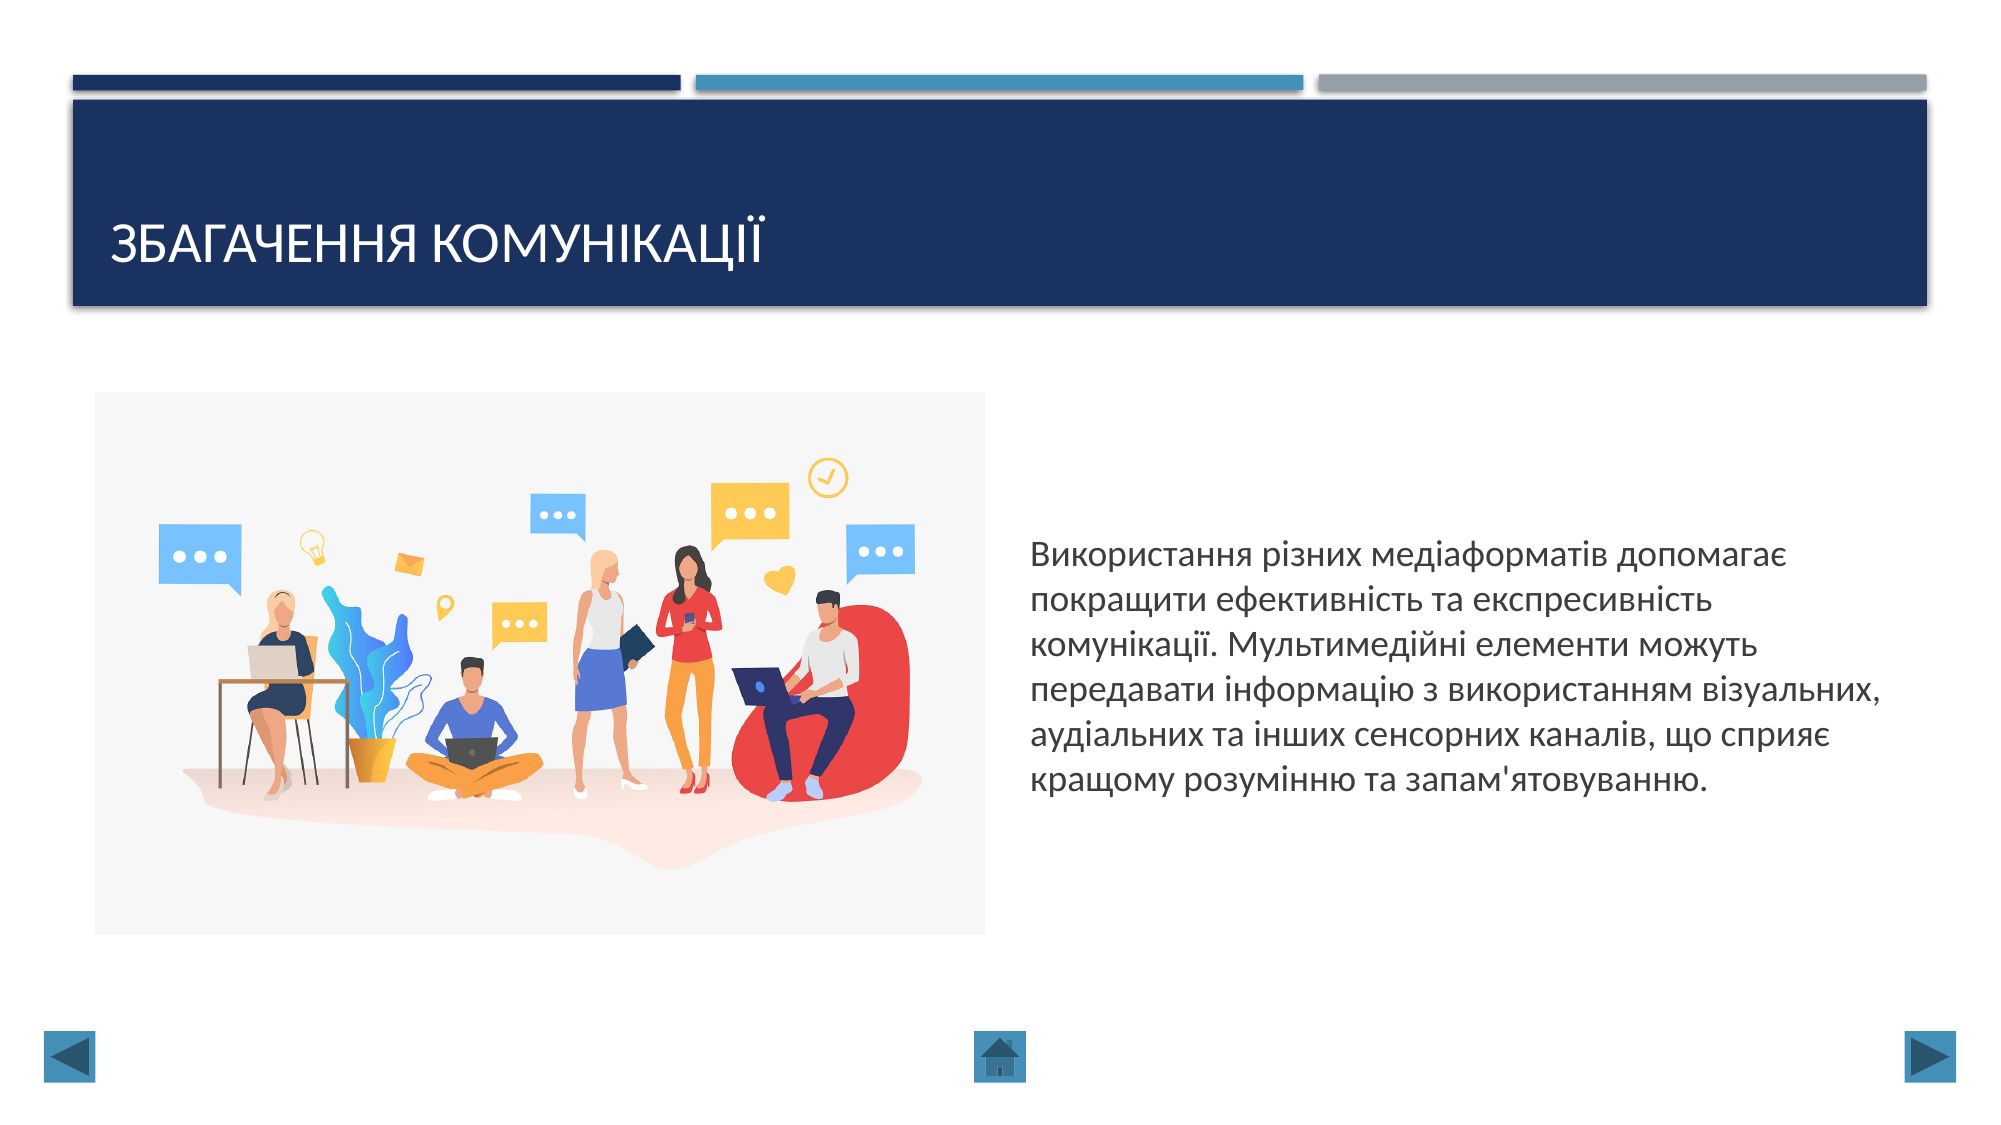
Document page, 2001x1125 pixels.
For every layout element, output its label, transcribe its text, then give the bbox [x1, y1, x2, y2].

list Використання різних медіаформатів допомагає покращити ефективність та експресивність комунікації. Мультимедійні елементи можуть передавати інформацію з використанням візуальних, аудіальних та інших сенсорних каналів, що сприяє кращому розумінню та запам'ятовуванню. [1015, 365, 1905, 962]
text_box [42, 1029, 97, 1084]
title Збагачення комунікації [95, 119, 1905, 282]
text_box [1903, 1029, 1958, 1084]
text_box [972, 1029, 1028, 1084]
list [94, 391, 986, 936]
